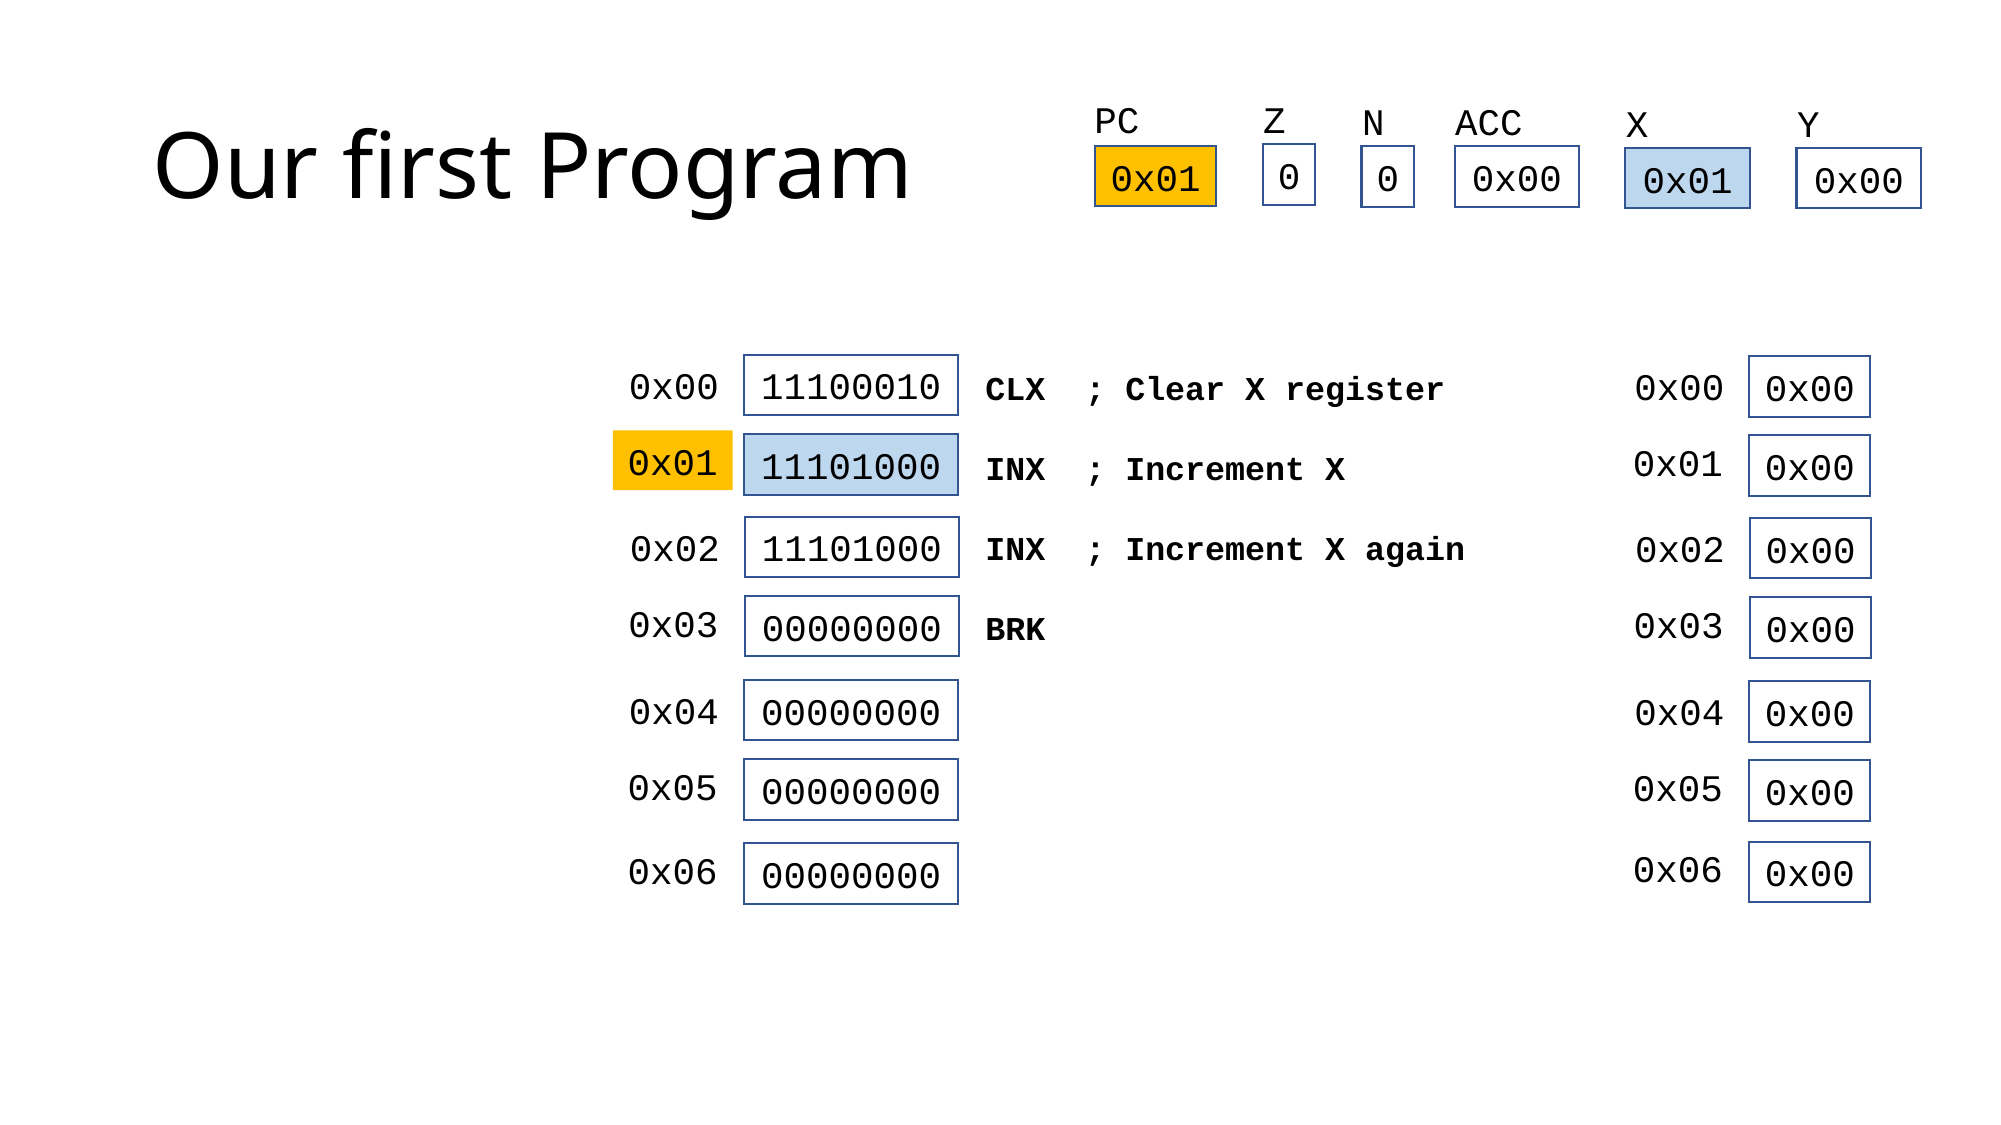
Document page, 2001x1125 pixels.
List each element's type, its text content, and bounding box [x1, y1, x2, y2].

text_box 0x05 [612, 755, 733, 816]
text_box 0 [1360, 145, 1415, 208]
text_box 0x01 [1624, 147, 1751, 209]
text_box 0 [1262, 143, 1316, 206]
text_box 0x00 [1748, 355, 1871, 418]
text_box 11101000 [744, 516, 960, 578]
text_box ACC [1440, 90, 1538, 151]
text_box X [1611, 92, 1664, 152]
text_box 0x03 [613, 592, 734, 652]
text_box 0x00 [1749, 517, 1872, 579]
text_box 0x00 [1748, 759, 1871, 822]
text_box 0x00 [1795, 147, 1922, 209]
text_box 11101000 [743, 433, 959, 496]
text_box 0x01 [1094, 145, 1217, 207]
text_box 0x00 [1749, 596, 1872, 659]
text_box 0x02 [615, 516, 735, 577]
text_box 00000000 [744, 595, 960, 657]
text_box 0x03 [1618, 593, 1739, 654]
text_box 0x00 [1748, 680, 1871, 743]
text_box 0x04 [614, 679, 734, 740]
text_box Z [1248, 88, 1301, 149]
text_box 00000000 [743, 842, 959, 905]
text_box 0x05 [1618, 756, 1738, 817]
text_box 0x01 [1618, 431, 1738, 492]
text_box 0x00 [1748, 434, 1871, 497]
text_box PC [1079, 88, 1155, 149]
text_box 0x02 [1620, 517, 1741, 578]
text_box 0x00 [614, 354, 734, 415]
text_box N [1347, 90, 1400, 151]
text_box 0x01 [612, 430, 733, 491]
text_box 00000000 [743, 758, 959, 821]
text_box 0x04 [1619, 680, 1740, 741]
text_box 0x06 [1618, 837, 1738, 898]
text_box 00000000 [743, 679, 959, 741]
text_box CLX ; Clear X register INX ; Increment X INX ; Increment X again BRK [970, 360, 1481, 815]
text_box 11100010 [743, 354, 959, 416]
text_box 0x00 [1619, 355, 1740, 416]
text_box Y [1782, 92, 1835, 152]
text_box 0x00 [1748, 841, 1871, 903]
text_box 0x00 [1454, 145, 1580, 208]
title Our first Program [137, 59, 1863, 278]
text_box 0x06 [612, 839, 733, 900]
